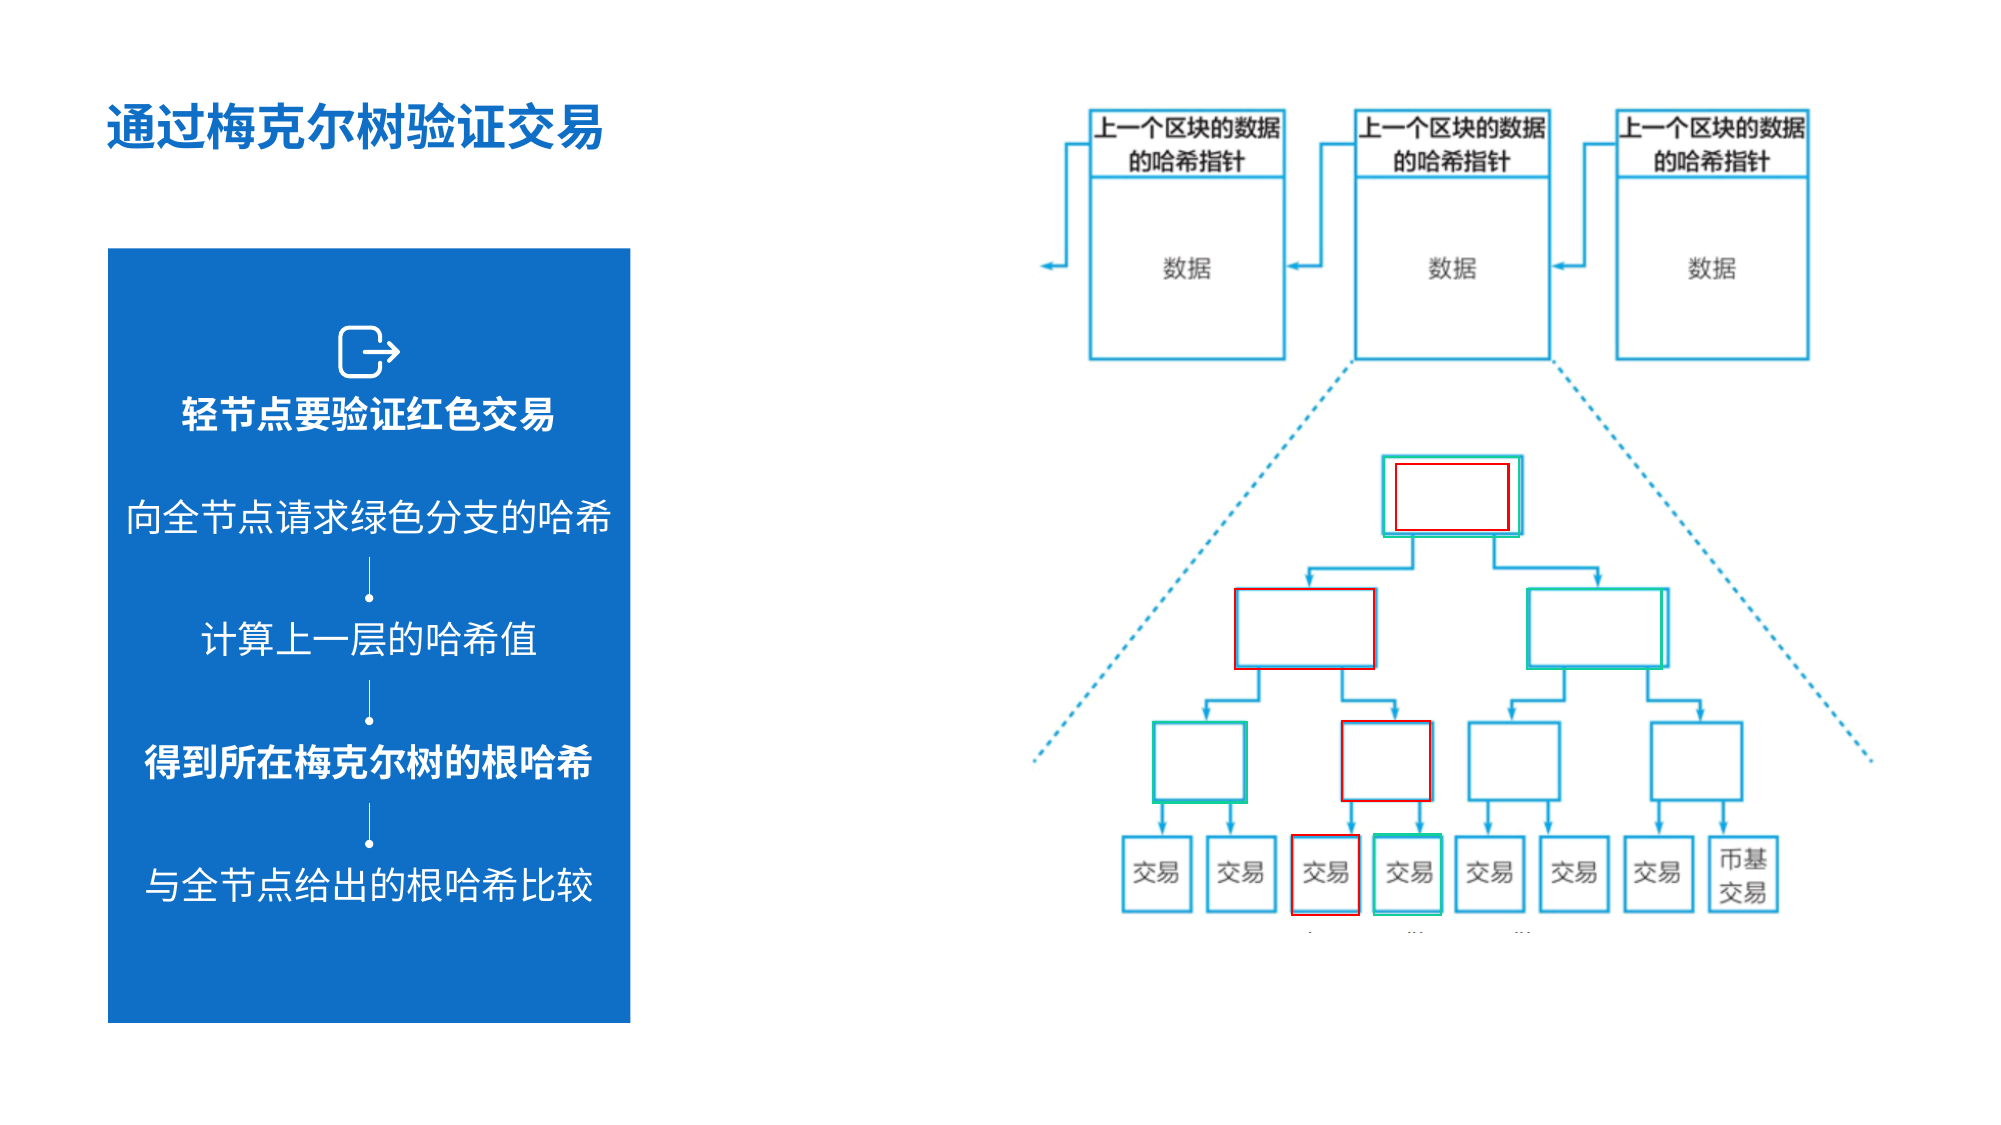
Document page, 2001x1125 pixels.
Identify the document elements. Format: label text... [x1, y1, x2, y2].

text_box 向全节点请求绿色分支的哈希 [110, 486, 628, 546]
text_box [338, 325, 400, 379]
text_box 与全节点给出的根哈希比较 [129, 854, 610, 915]
text_box 轻节点要验证红色交易 [166, 383, 572, 444]
text_box 得到所在梅克尔树的根哈希 [129, 731, 610, 792]
text_box [107, 247, 631, 1024]
picture [1022, 99, 1881, 933]
text_box 通过梅克尔树验证交易 [91, 87, 622, 163]
text_box 计算上一层的哈希值 [185, 609, 553, 669]
